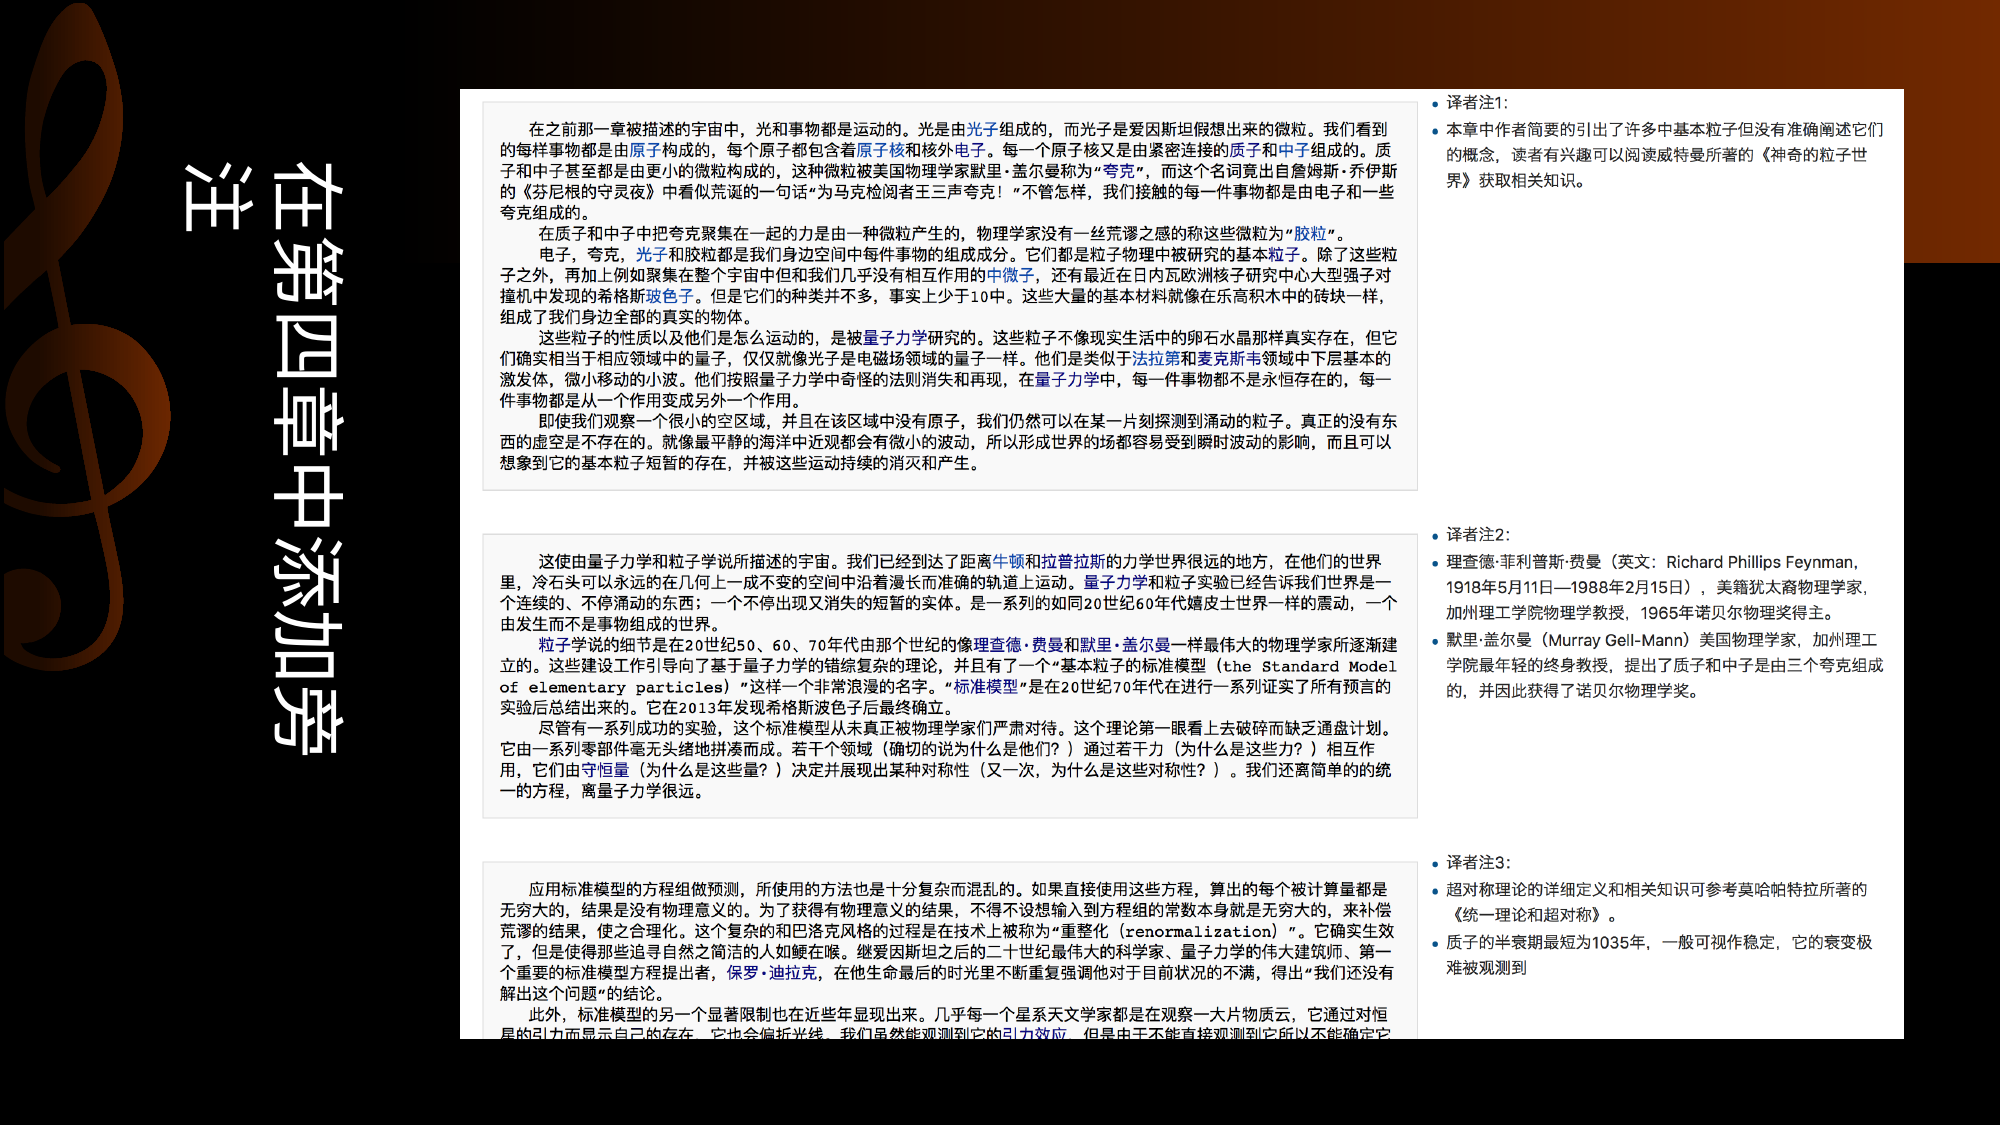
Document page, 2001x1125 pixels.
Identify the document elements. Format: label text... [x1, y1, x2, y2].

text_box 在第四章中添加旁注 [241, 144, 363, 846]
picture [460, 89, 1904, 1040]
